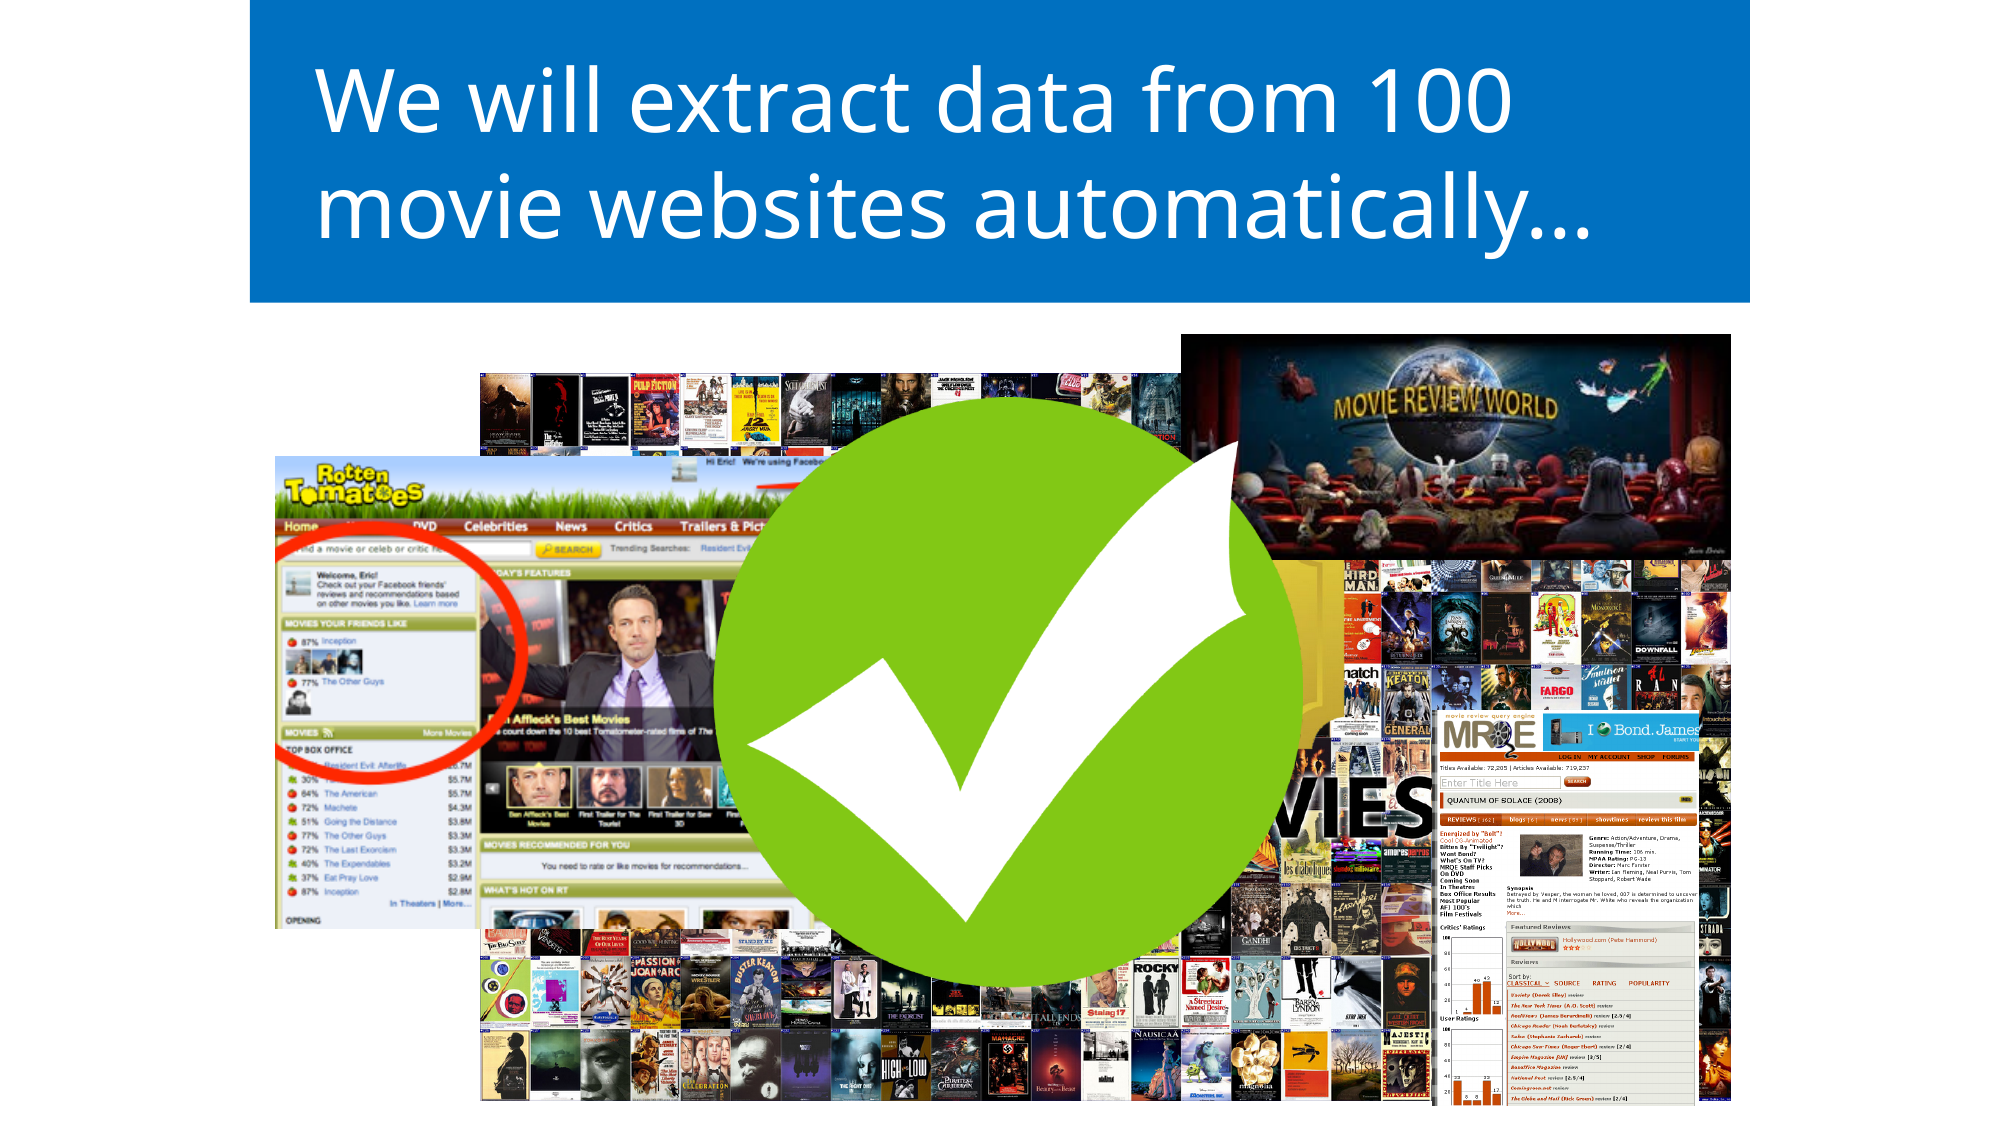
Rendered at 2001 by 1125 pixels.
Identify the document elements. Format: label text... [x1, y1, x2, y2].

picture [275, 334, 1731, 1106]
text_box [249, 0, 1750, 303]
text_box We will extract data from 100 movie websites automatically… [314, 21, 1699, 279]
